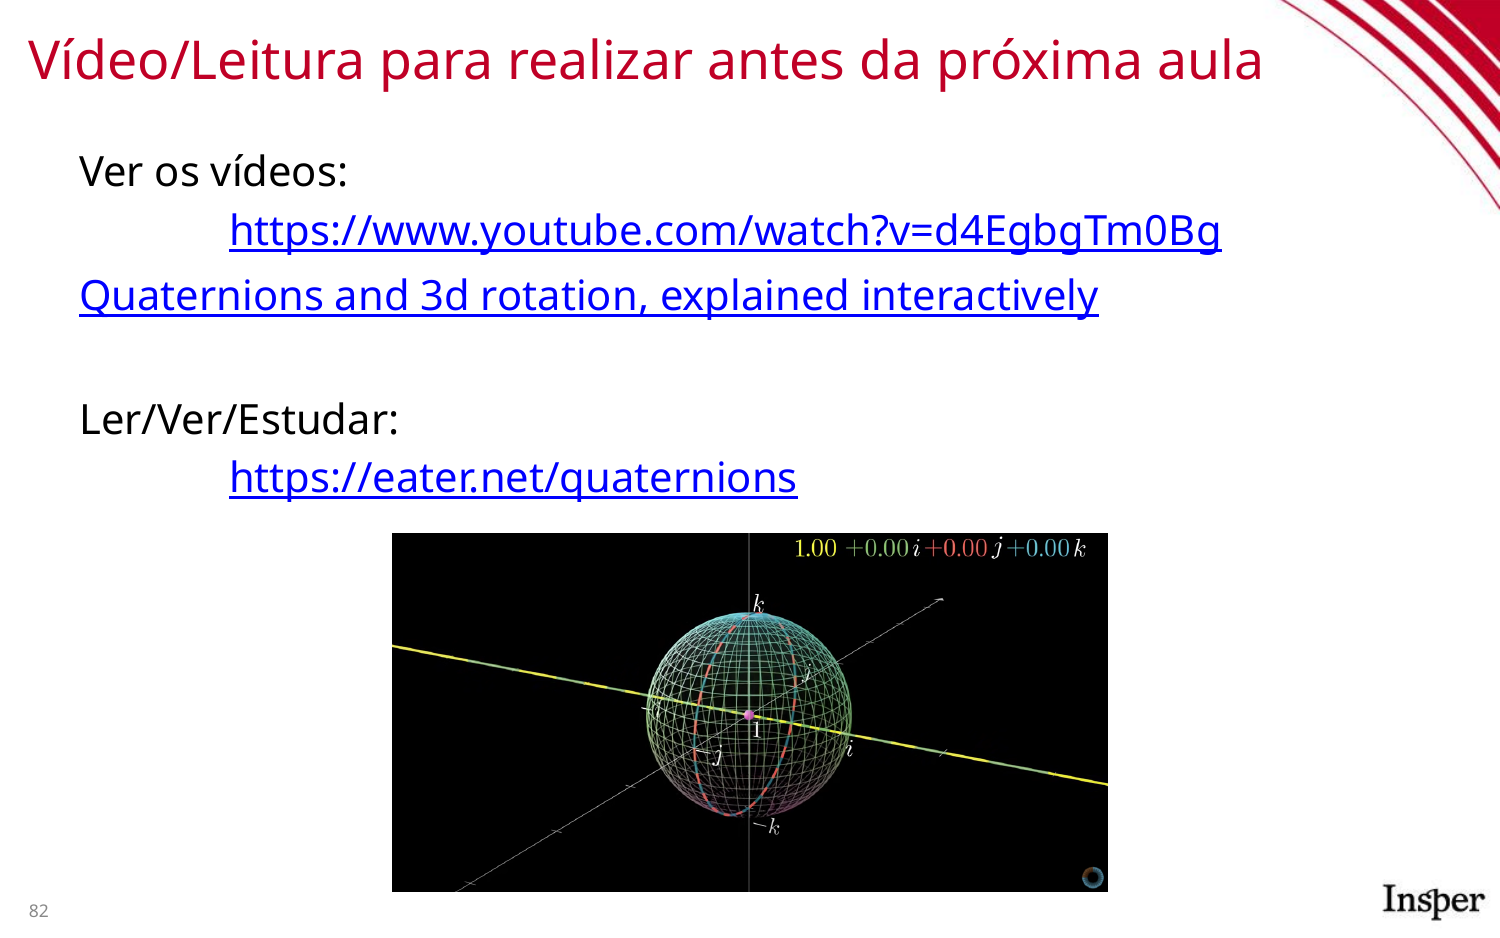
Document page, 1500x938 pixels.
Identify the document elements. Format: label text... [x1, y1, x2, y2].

list Ver os vídeos: https://www.youtube.com/watch?v=d4EgbgTm0Bg Quaternions and 3d rotation, explained interactively Ler/Ver/Estudar: https://eater.net/quaternions [64, 137, 1447, 529]
title Vídeo/Leitura para realizar antes da próxima aula [13, 18, 1397, 104]
slide_number 82 [0, 887, 78, 938]
picture [249, 0, 1500, 938]
